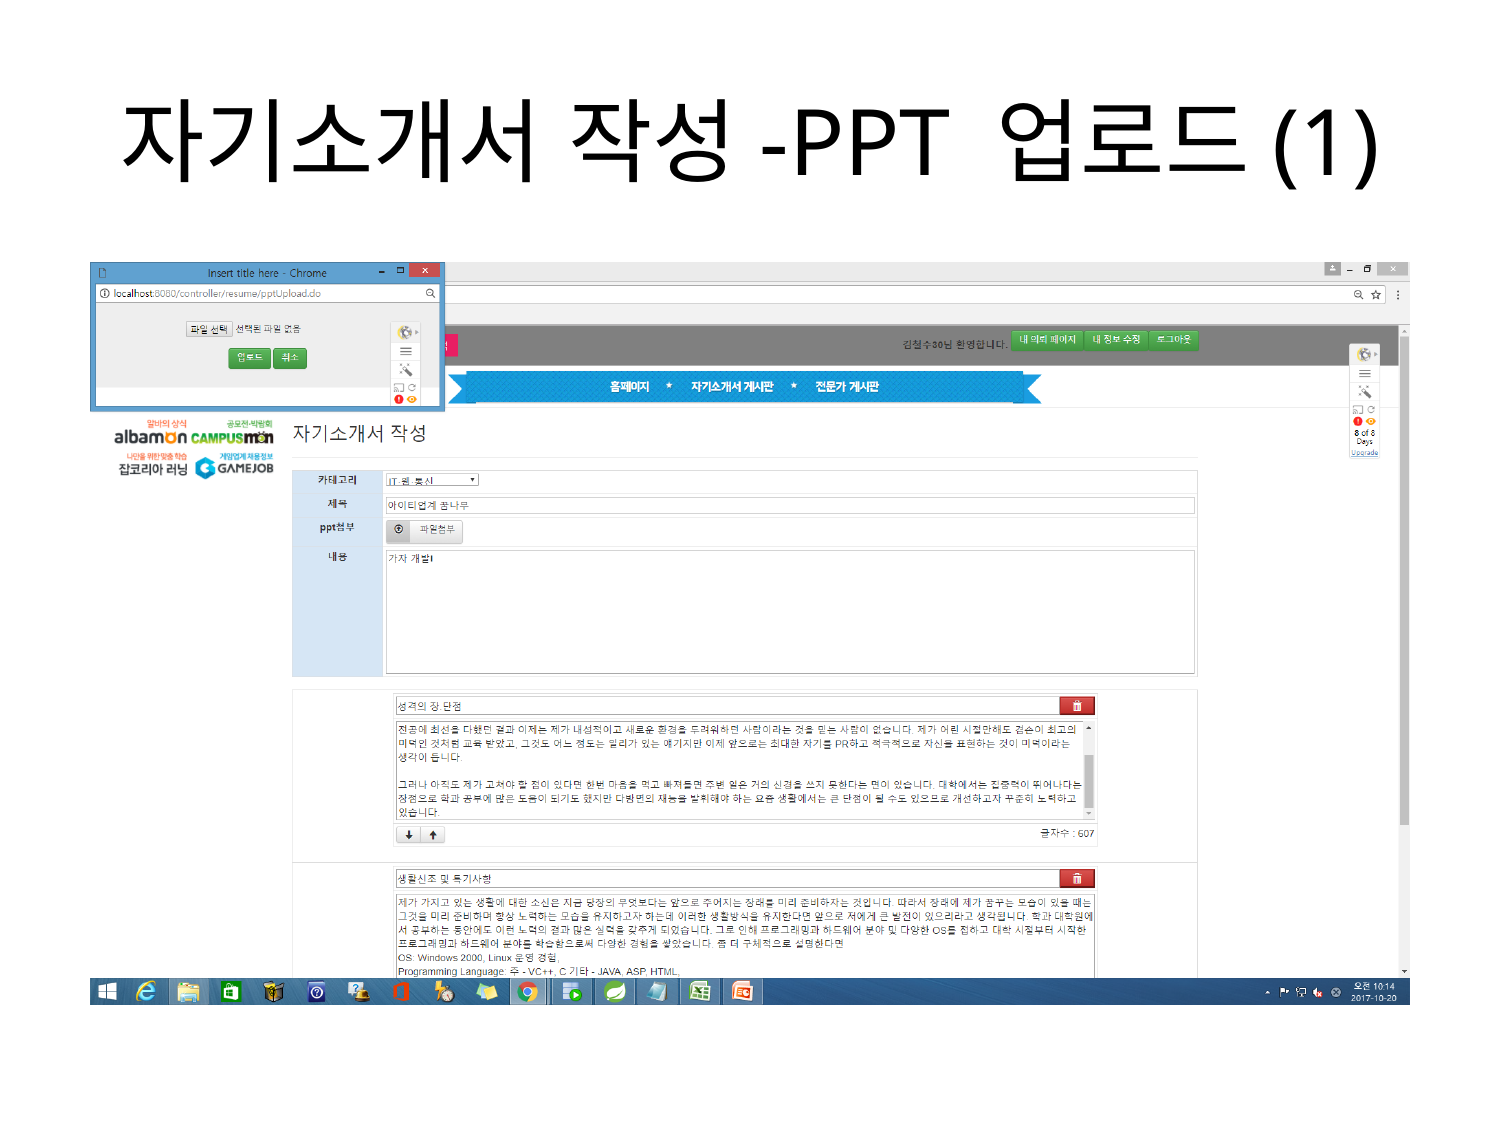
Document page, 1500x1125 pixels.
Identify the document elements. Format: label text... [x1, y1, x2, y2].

title 자기소개서 작성-PPT 업로드(1) [75, 45, 1425, 233]
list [89, 262, 1411, 1006]
